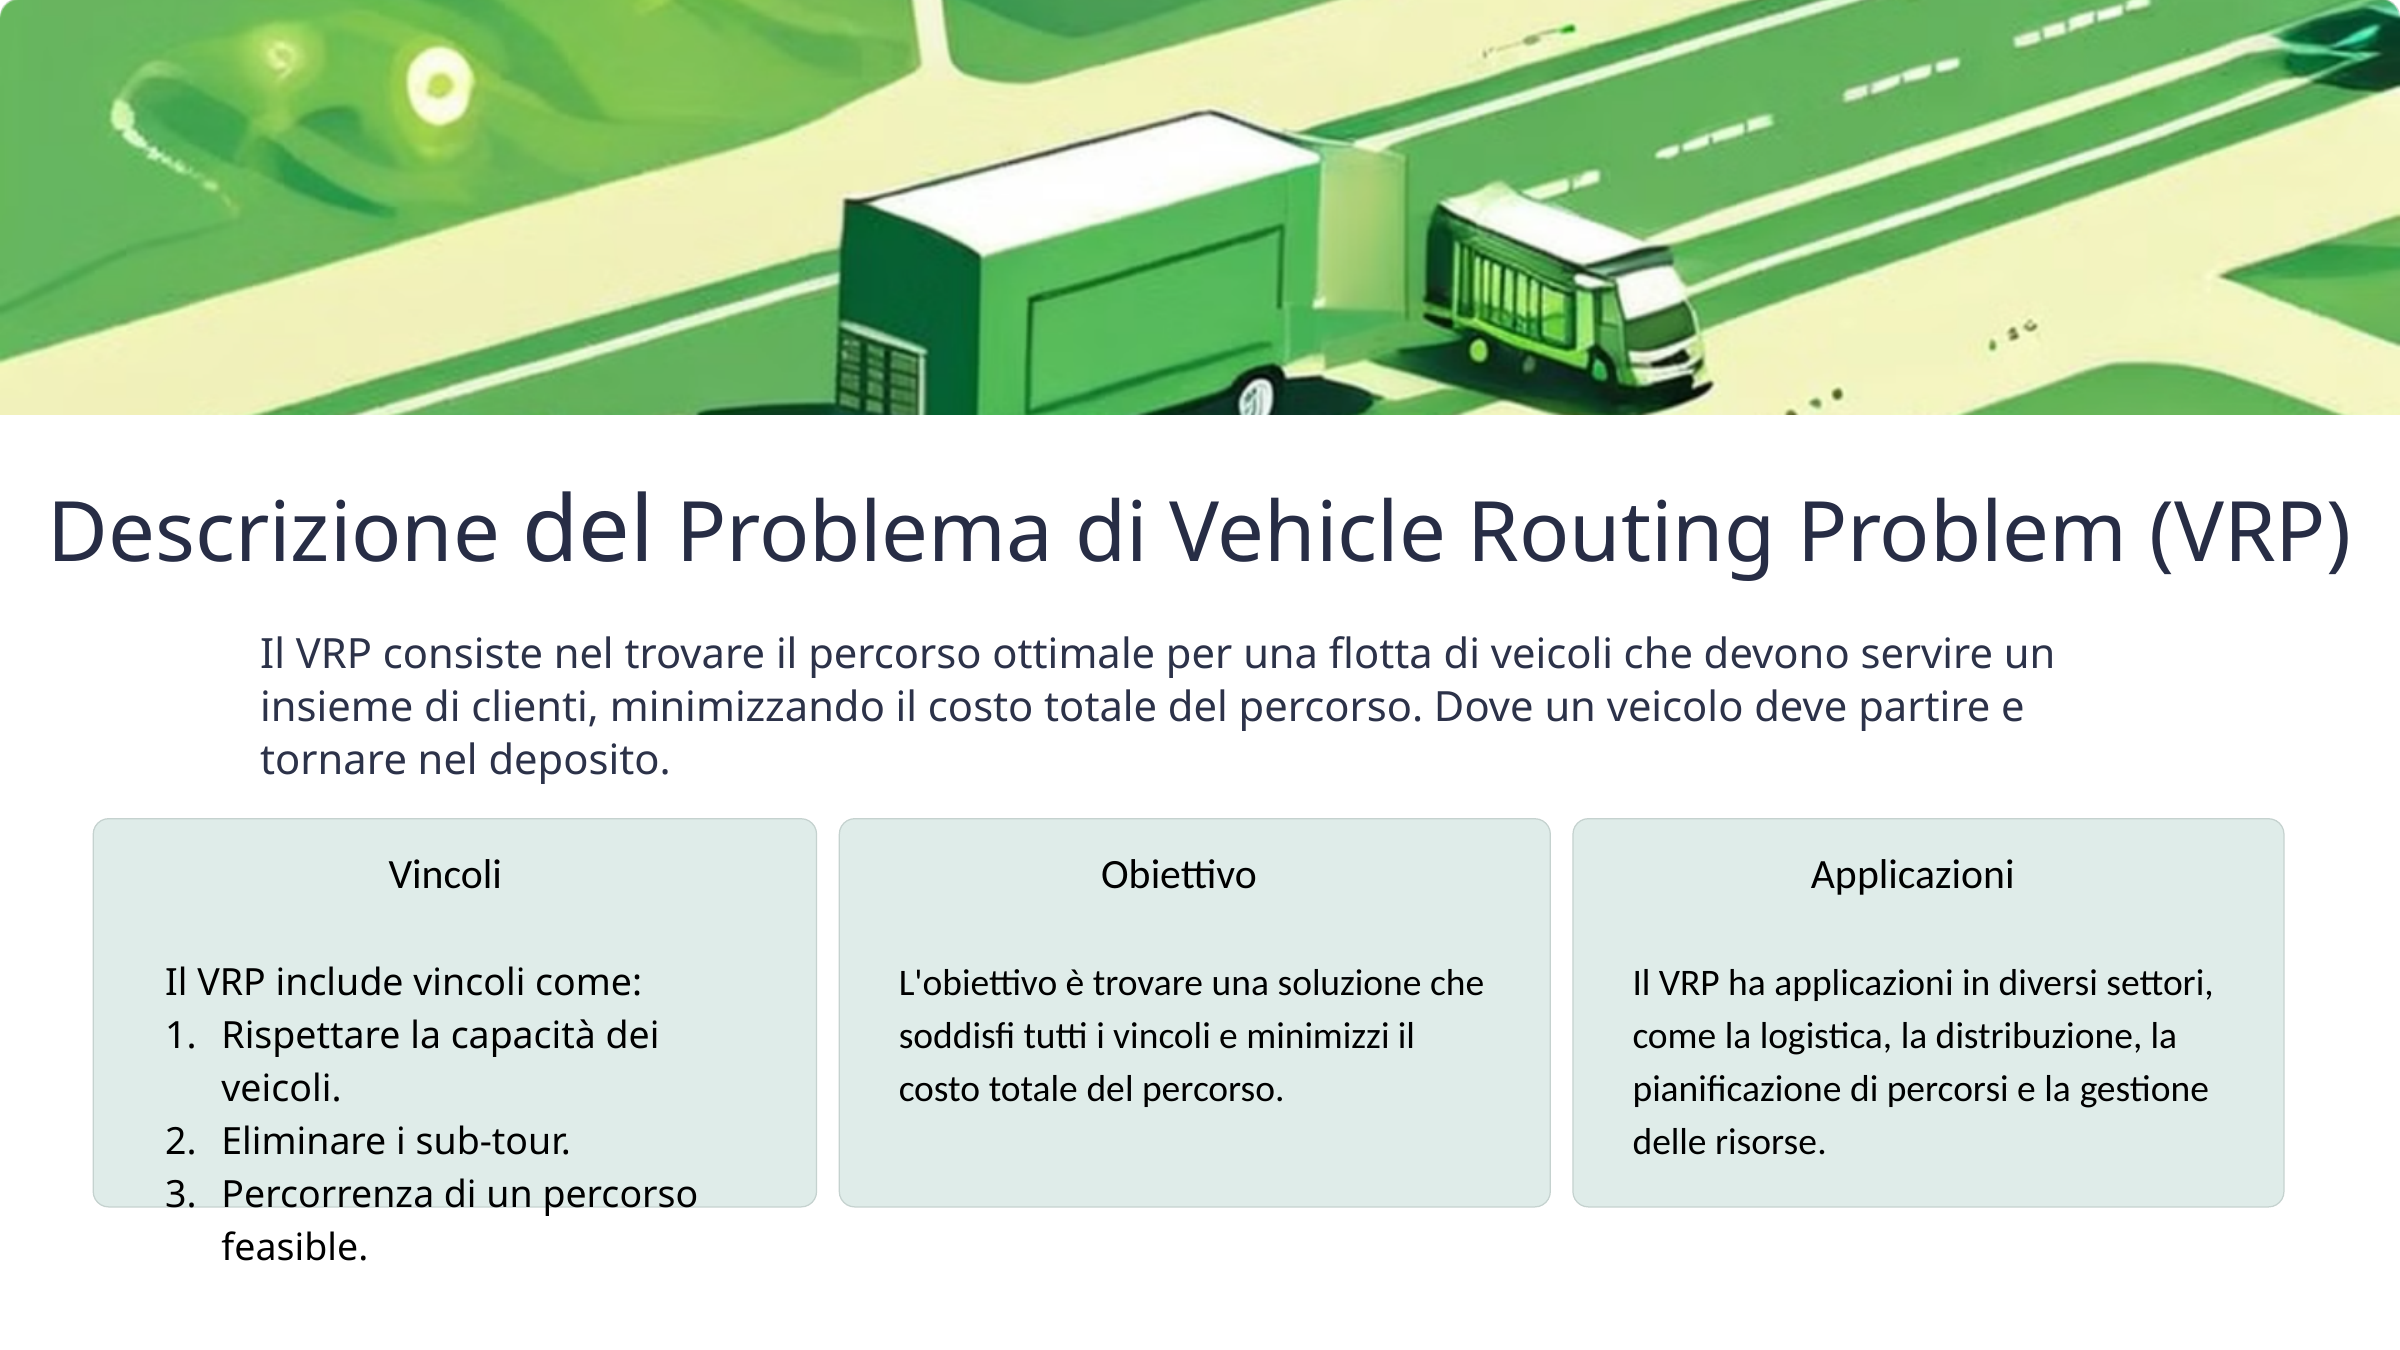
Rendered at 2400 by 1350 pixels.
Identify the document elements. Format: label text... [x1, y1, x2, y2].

text_box [93, 818, 817, 1207]
text_box L'obiettivo è trovare una soluzione che soddisfi tutti i vincoli e minimizzi il costo totale del percorso. [884, 942, 1516, 1102]
text_box Il VRP ha applicazioni in diversi settori, come la logistica, la distribuzione, la pianificazione di percorsi e la gestione delle risorse. [1617, 942, 2250, 1155]
picture [0, 0, 2400, 415]
text_box Il VRP consiste nel trovare il percorso ottimale per una flotta di veicoli che devono servire un insieme di clienti, minimizzando il costo totale del percorso. Dove un veicolo deve partire e tornare nel deposito. [245, 616, 2155, 767]
text_box Obiettivo [971, 837, 1387, 890]
text_box Descrizione del Problema di Vehicle Routing Problem (VRP) [122, 469, 2278, 573]
text_box Vincoli [238, 837, 653, 890]
text_box [839, 818, 1551, 1207]
text_box Applicazioni [1705, 837, 2120, 890]
text_box Il VRP include vincoli come: Rispettare la capacità dei veicoli. Eliminare i sub-tour. Percorrenza di un percorso feasible. [150, 942, 783, 1155]
text_box [1572, 818, 2284, 1207]
